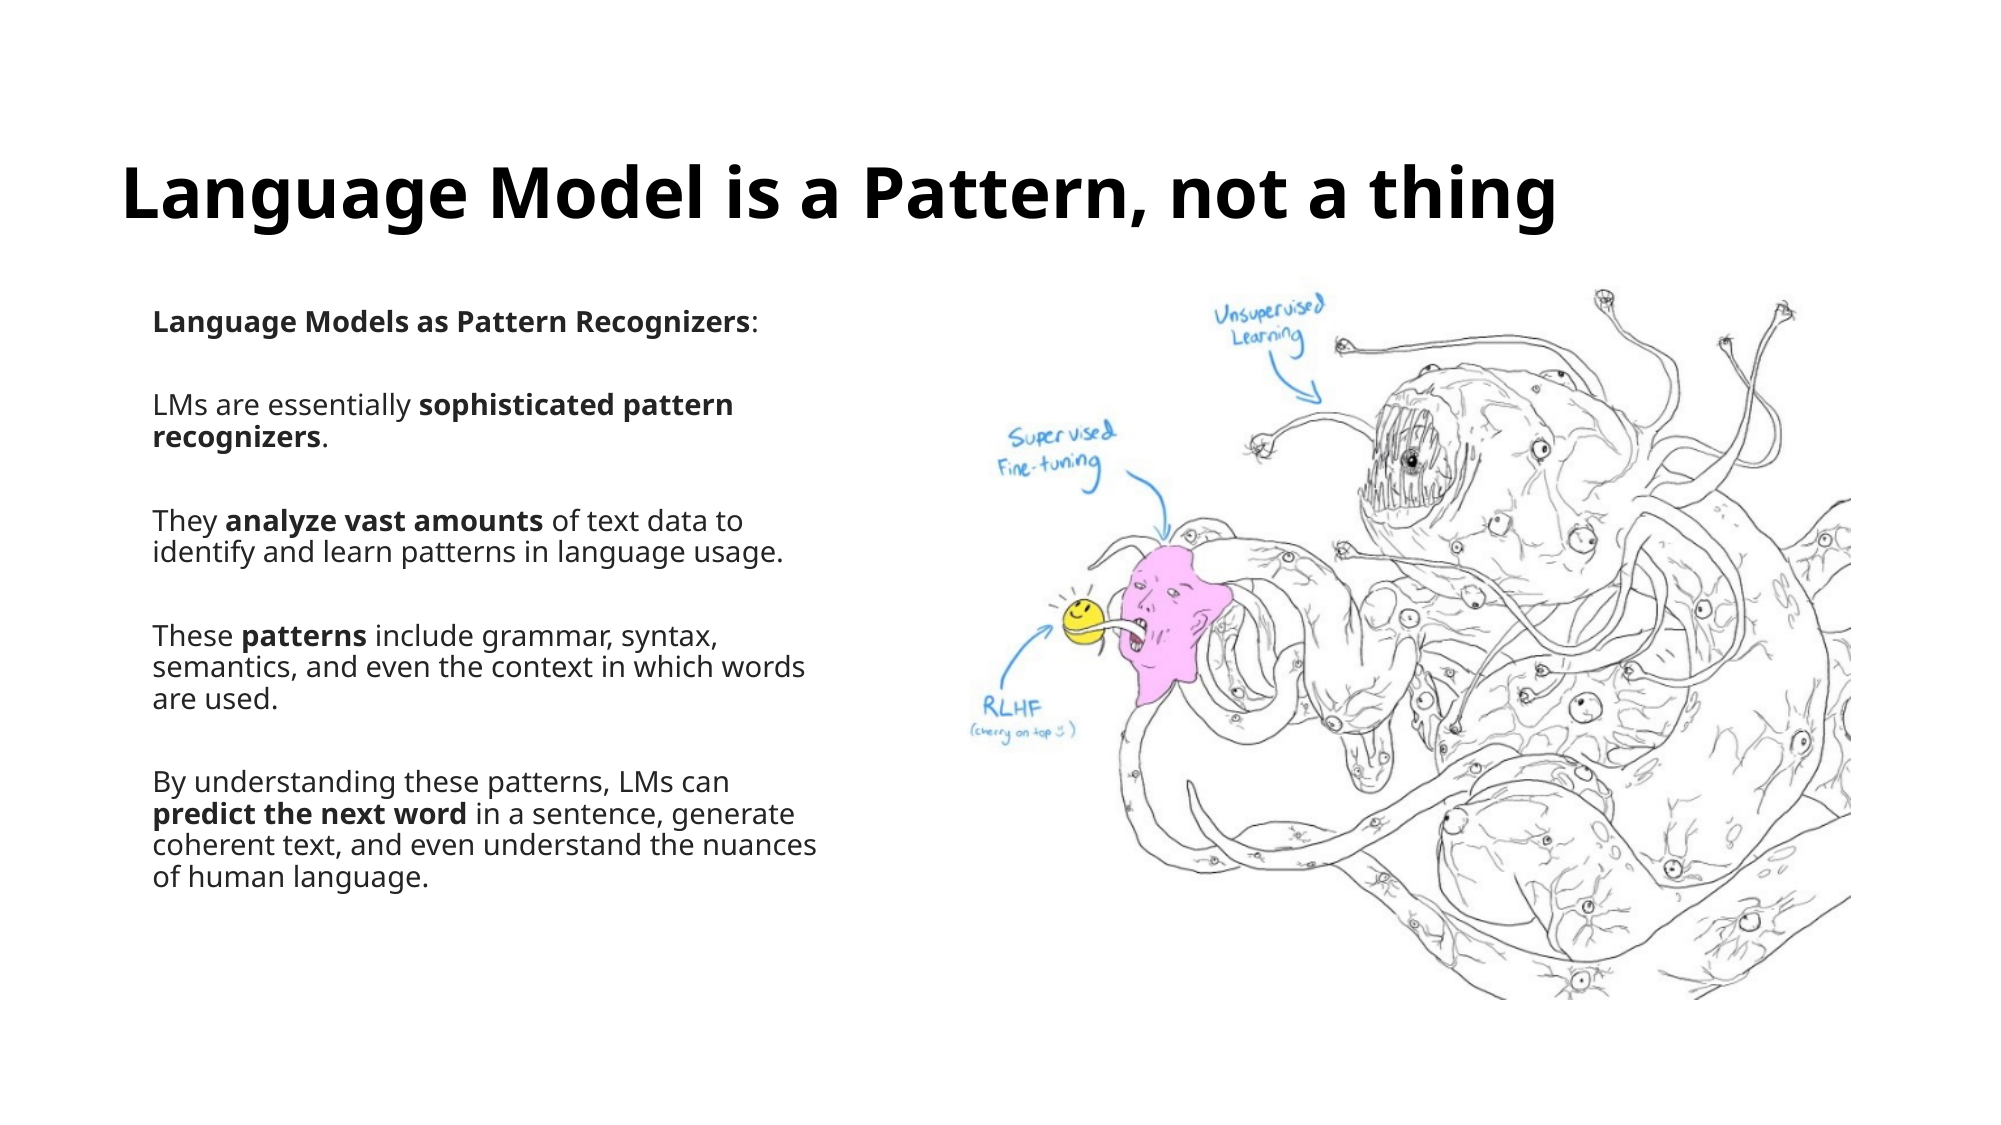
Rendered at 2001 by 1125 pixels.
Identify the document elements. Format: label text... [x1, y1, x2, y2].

list Language Models as Pattern Recognizers: LMs are essentially sophisticated pattern recognizers. They analyze vast amounts of text data to identify and learn patterns in language usage. These patterns include grammar, syntax, semantics, and even the context in which words are used. By understanding these patterns, LMs can predict the next word in a sentence, generate coherent text, and even understand the nuances of human language. [137, 299, 846, 928]
picture [955, 244, 1852, 1001]
title Language Model is a Pattern, not a thing [105, 149, 1646, 276]
